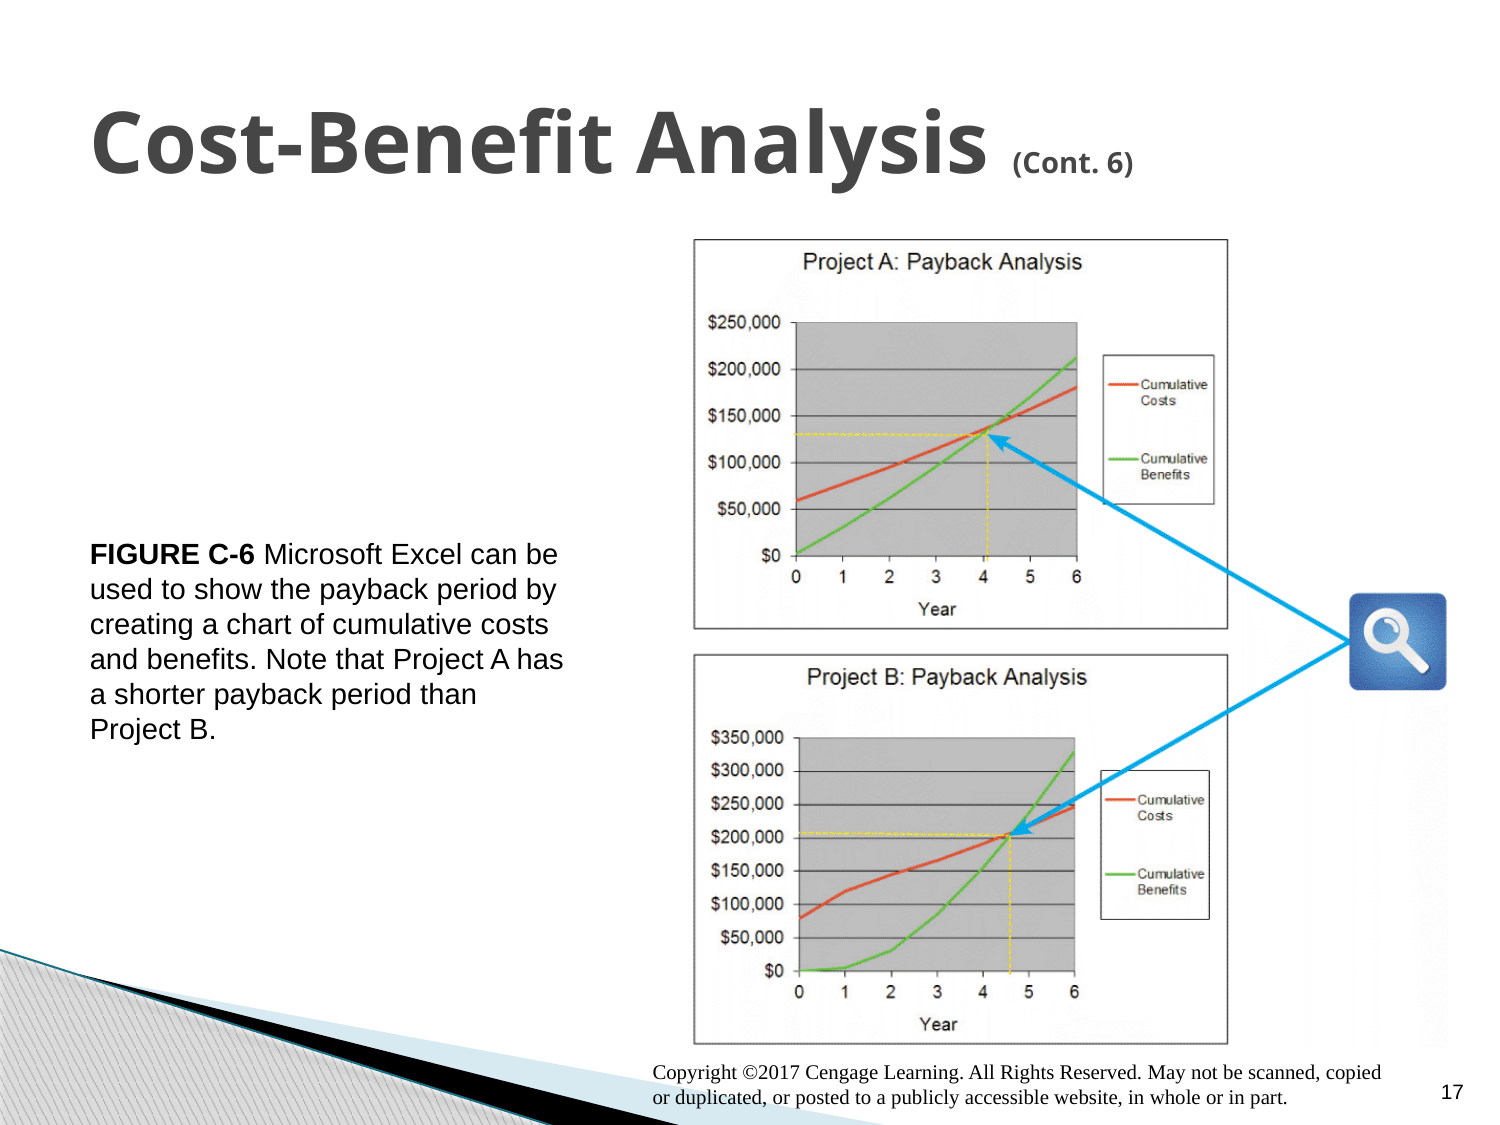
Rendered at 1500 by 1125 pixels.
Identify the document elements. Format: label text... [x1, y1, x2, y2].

picture [687, 235, 1449, 1049]
title Cost-Benefit Analysis (Cont. 6) [75, 45, 1425, 233]
slide_number 17 [1418, 1051, 1479, 1112]
text_box FIGURE C-6 Microsoft Excel can be used to show the payback period by creating a chart of cumulative costs and benefits. Note that Project A has a shorter payback period than Project B. [74, 528, 588, 753]
